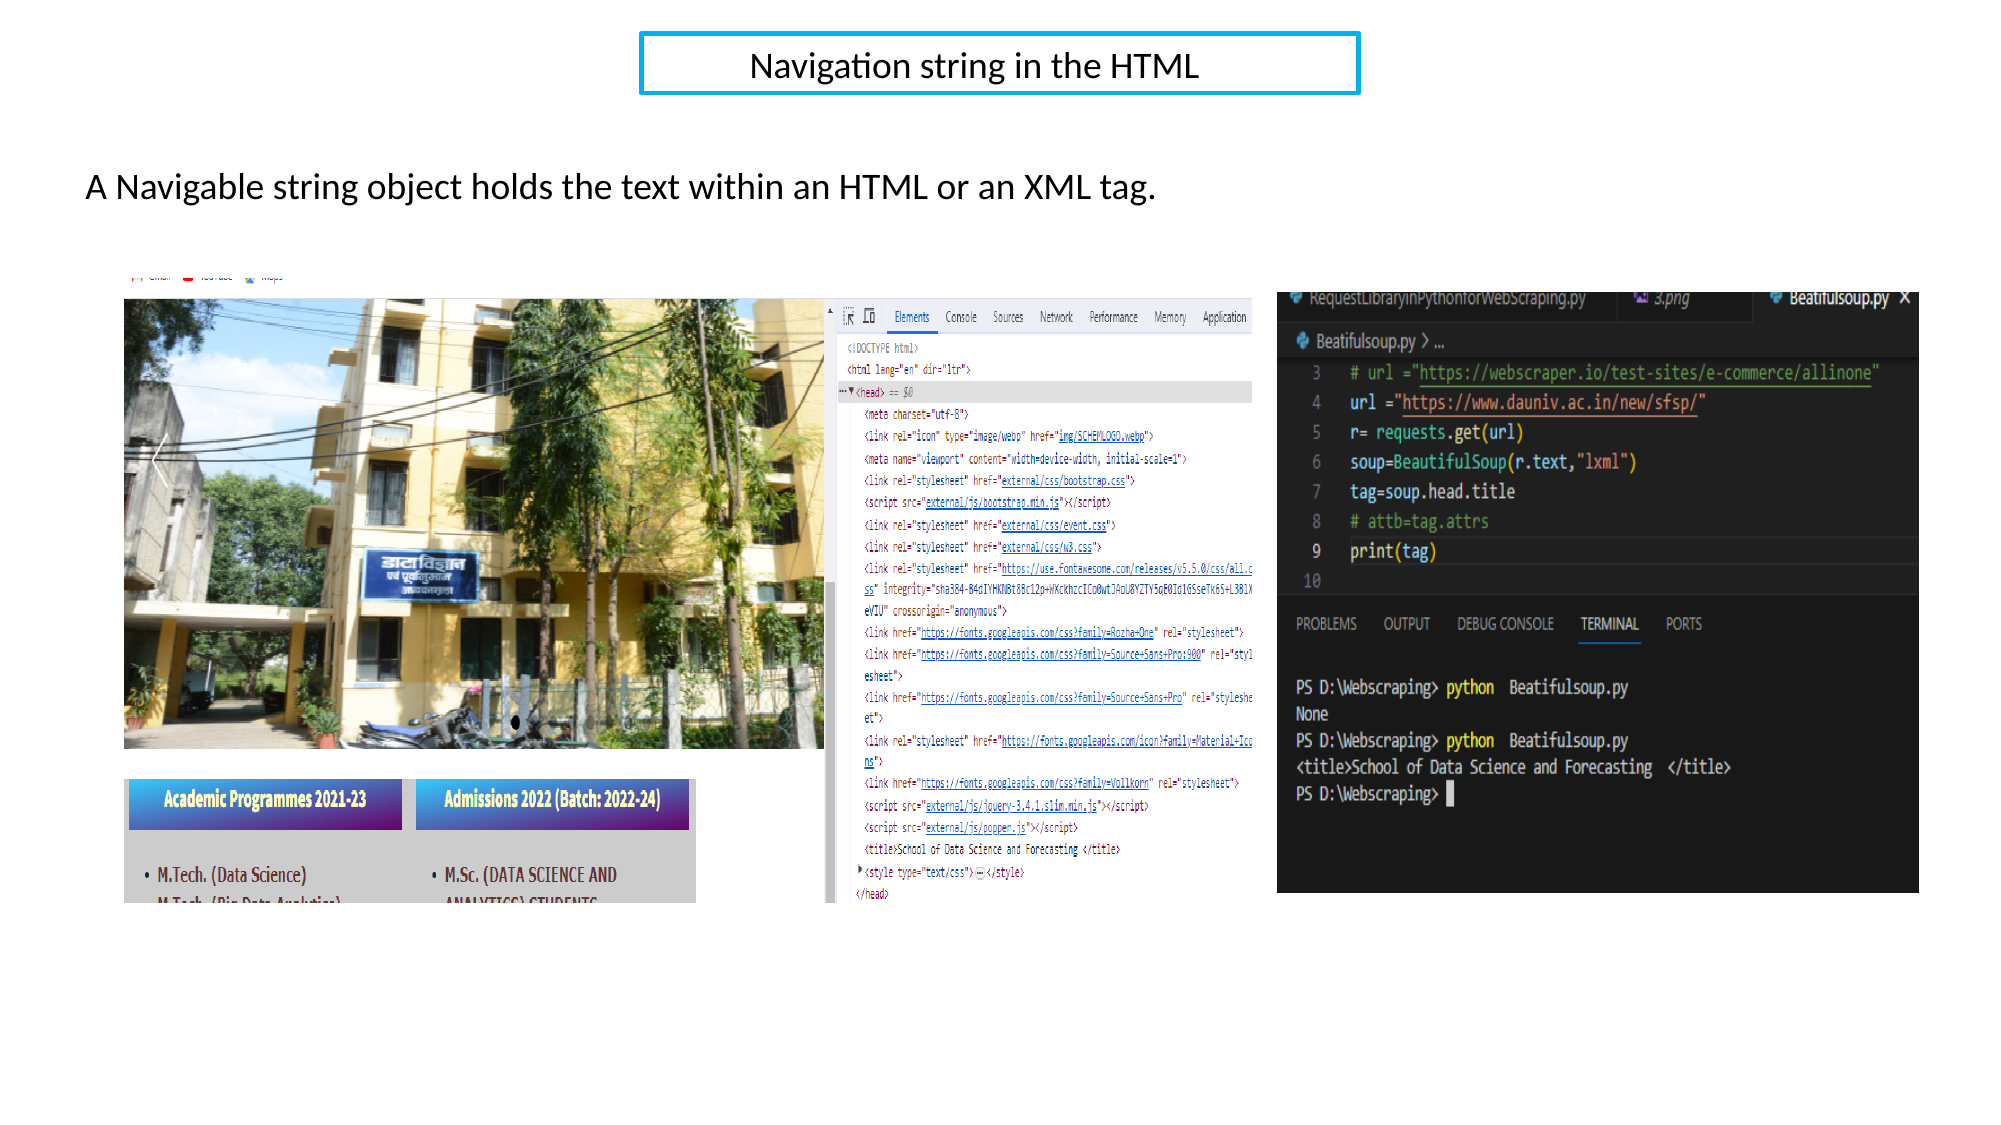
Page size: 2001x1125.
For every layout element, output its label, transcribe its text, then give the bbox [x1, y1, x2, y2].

picture [1277, 292, 1919, 893]
text_box Navigation string in the HTML [641, 33, 1359, 93]
text_box A Navigable string object holds the text within an HTML or an XML tag. [70, 154, 1190, 215]
picture [124, 278, 1252, 903]
